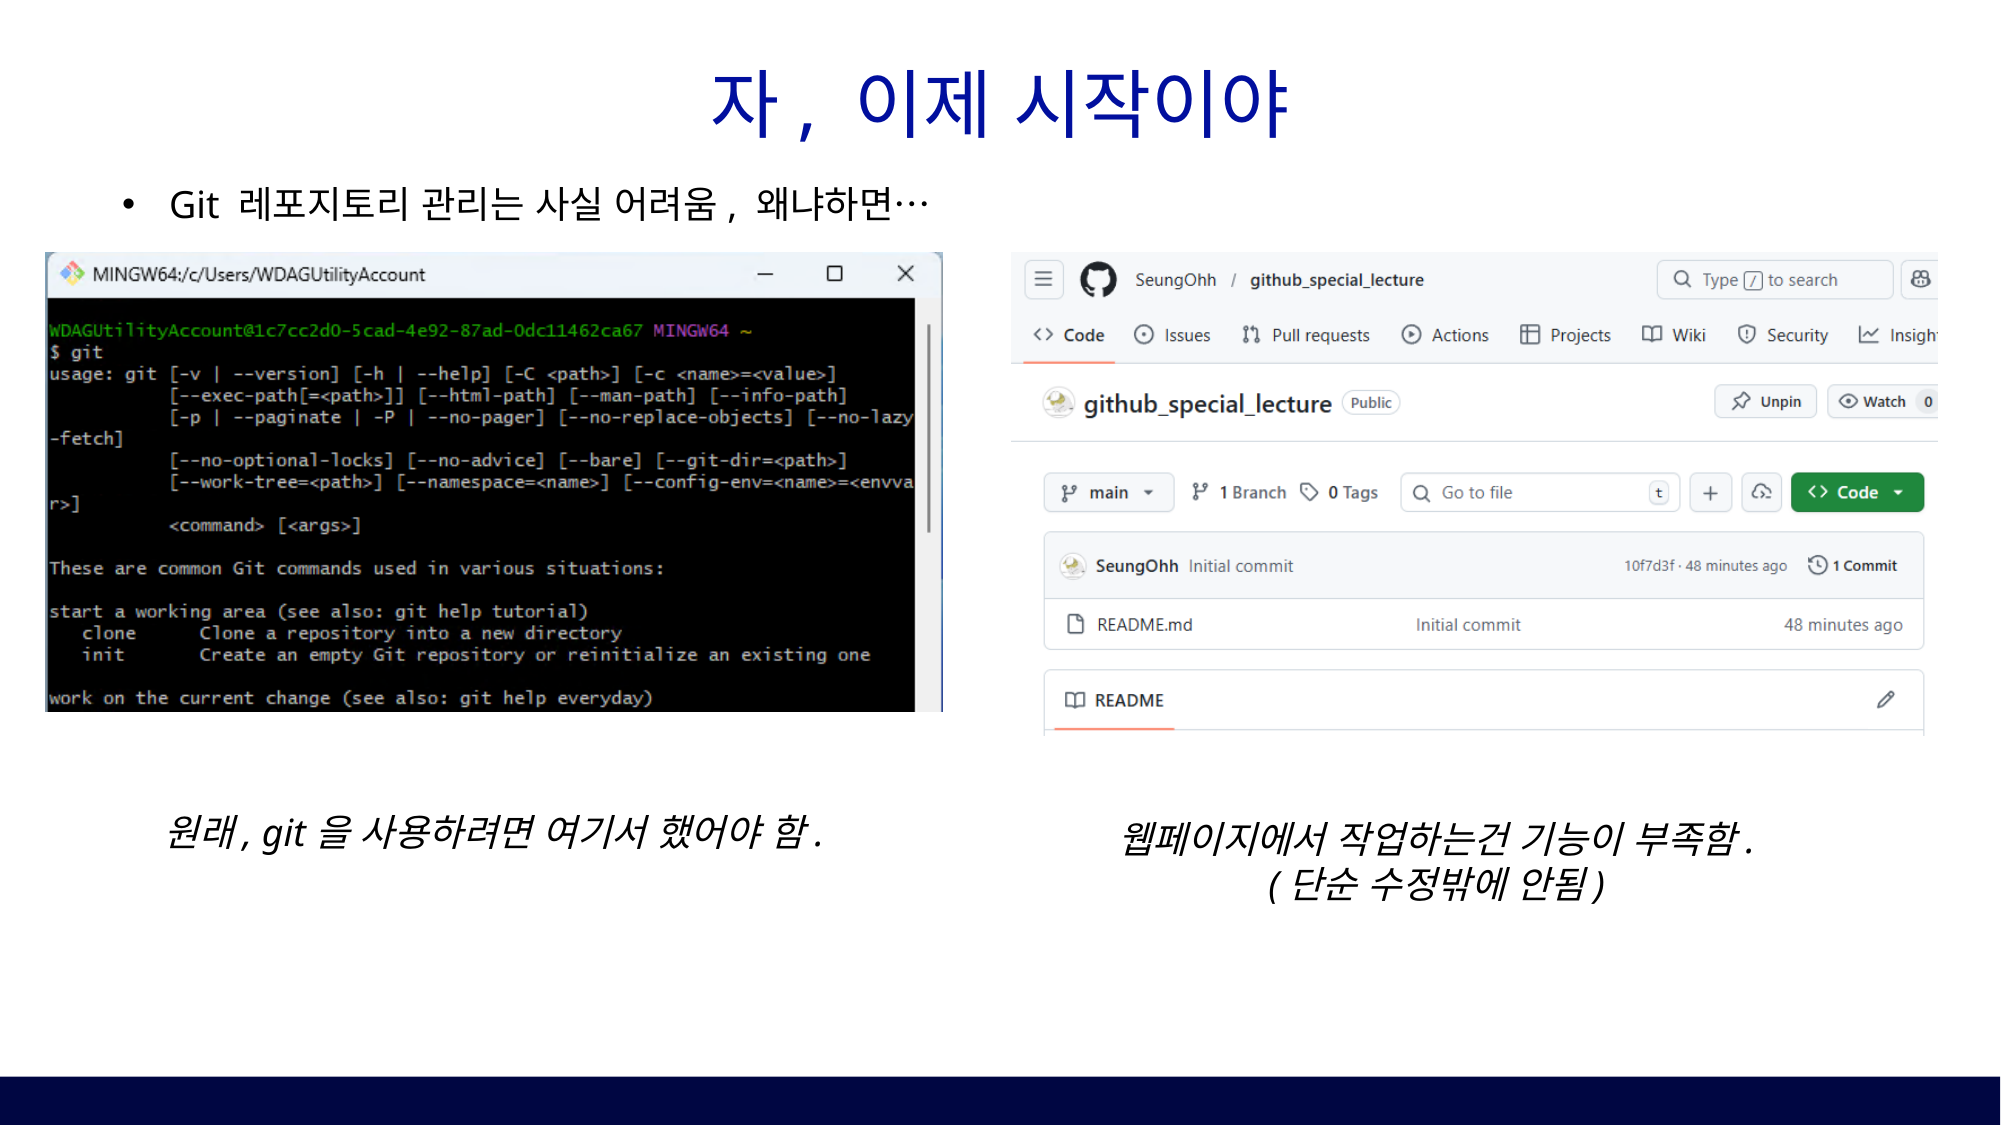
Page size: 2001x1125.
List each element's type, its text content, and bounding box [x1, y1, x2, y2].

text_box Git 레포지토리 관리는 사실 어려움, 왜냐하면… [107, 173, 1097, 234]
picture [45, 252, 943, 712]
text_box 원래, git을 사용하려면 여기서 했어야 함. [0, 801, 989, 862]
text_box 웹페이지에서 작업하는건 기능이 부족함. (단순 수정밖에 안됨) [942, 808, 1932, 914]
title 자, 이제 시작이야 [137, 0, 1863, 217]
picture [1011, 252, 1938, 736]
